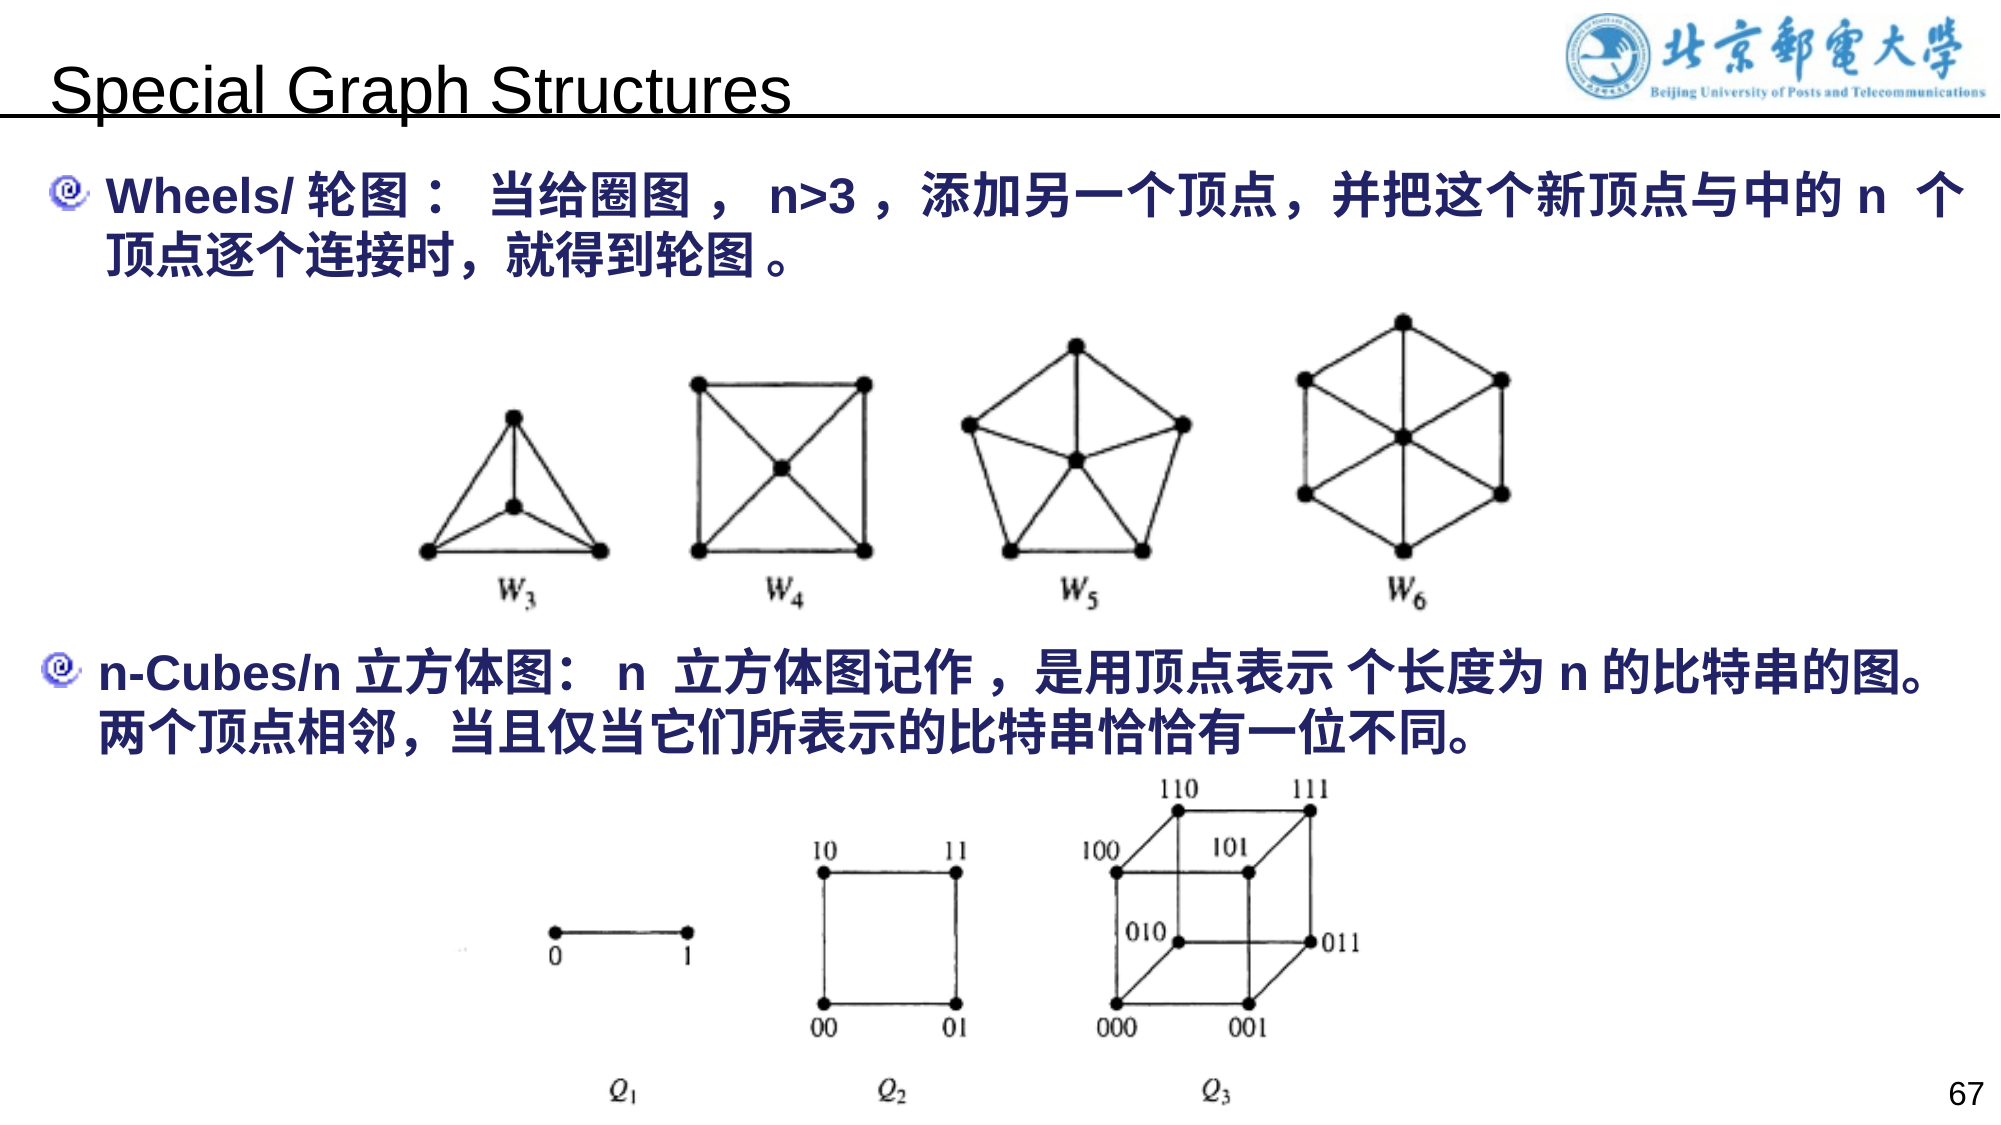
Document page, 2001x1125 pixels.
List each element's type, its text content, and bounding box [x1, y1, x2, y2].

text_box Special Graph Structures [34, 0, 1849, 135]
picture [1849, 13, 1988, 101]
picture [310, 293, 1525, 618]
picture [41, 652, 82, 688]
picture [49, 175, 90, 211]
picture [430, 755, 1404, 1115]
